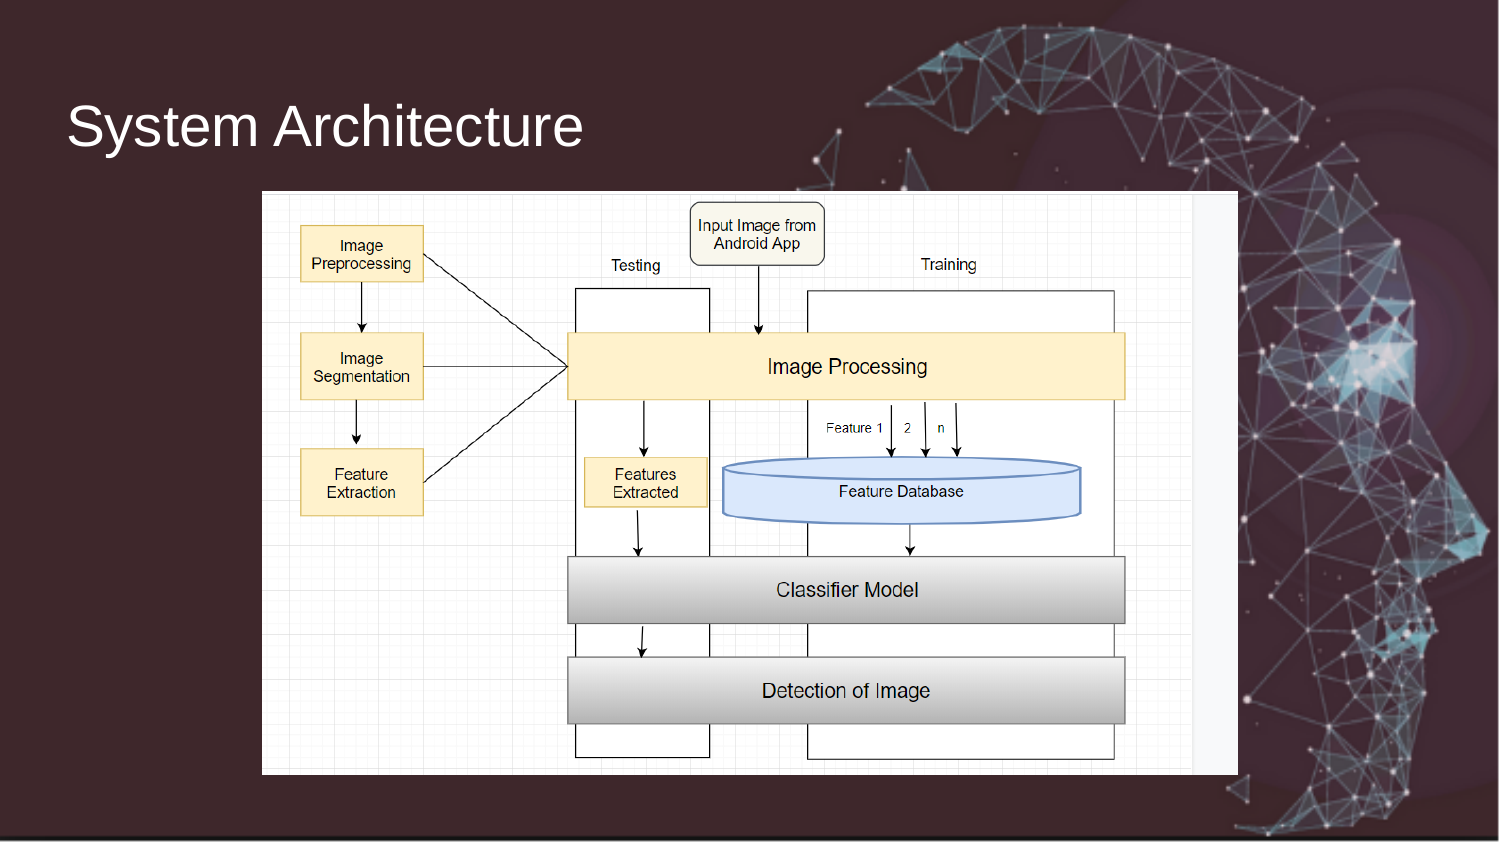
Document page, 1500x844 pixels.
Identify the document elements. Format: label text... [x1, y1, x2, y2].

picture [0, 0, 1500, 844]
title System Architecture [51, 72, 1449, 167]
